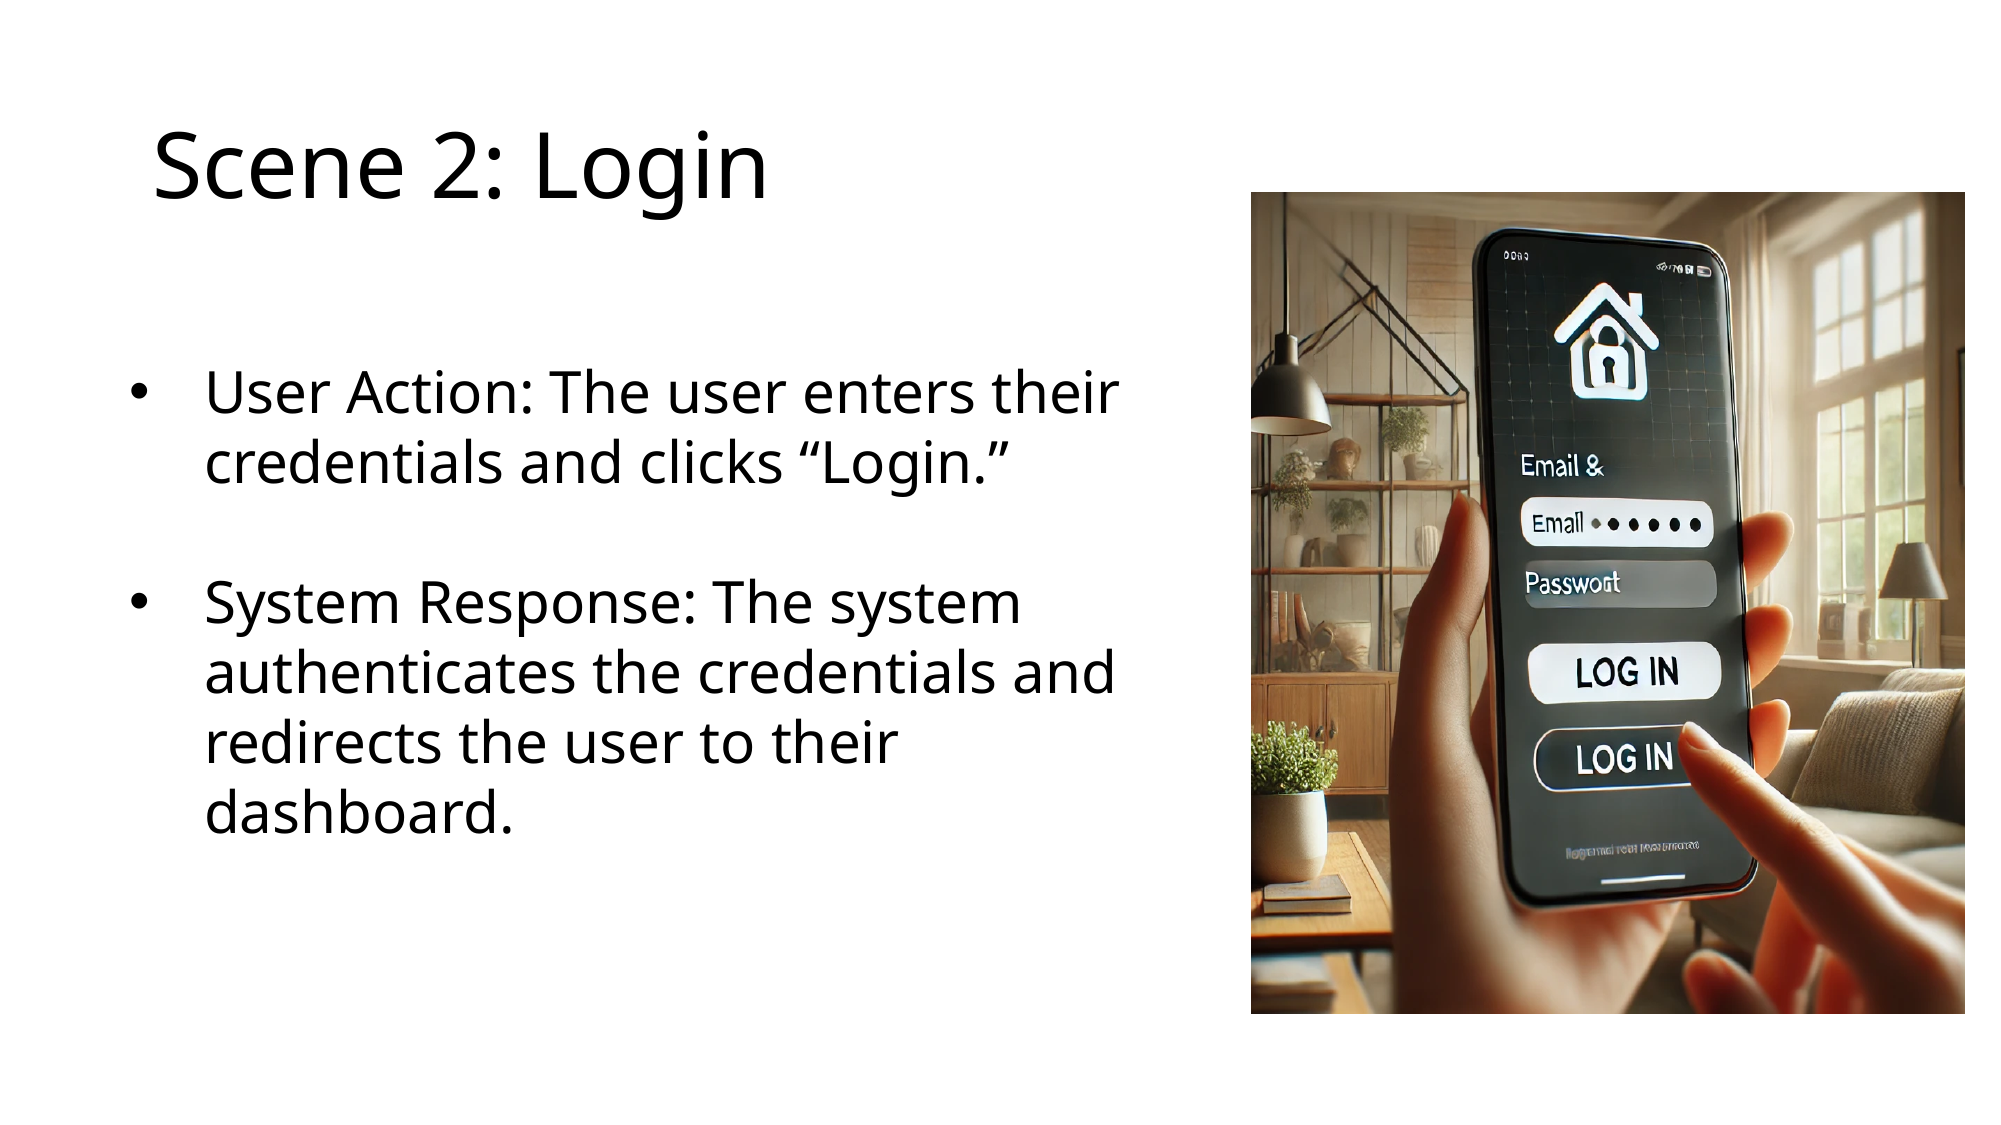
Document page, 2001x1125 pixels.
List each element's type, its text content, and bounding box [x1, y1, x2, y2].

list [1250, 192, 1966, 1014]
text_box User Action: The user enters their credentials and clicks “Login.” System Response: The system authenticates the credentials and redirects the user to their dashboard. [114, 347, 1206, 853]
title Scene 2: Login [137, 59, 1863, 278]
